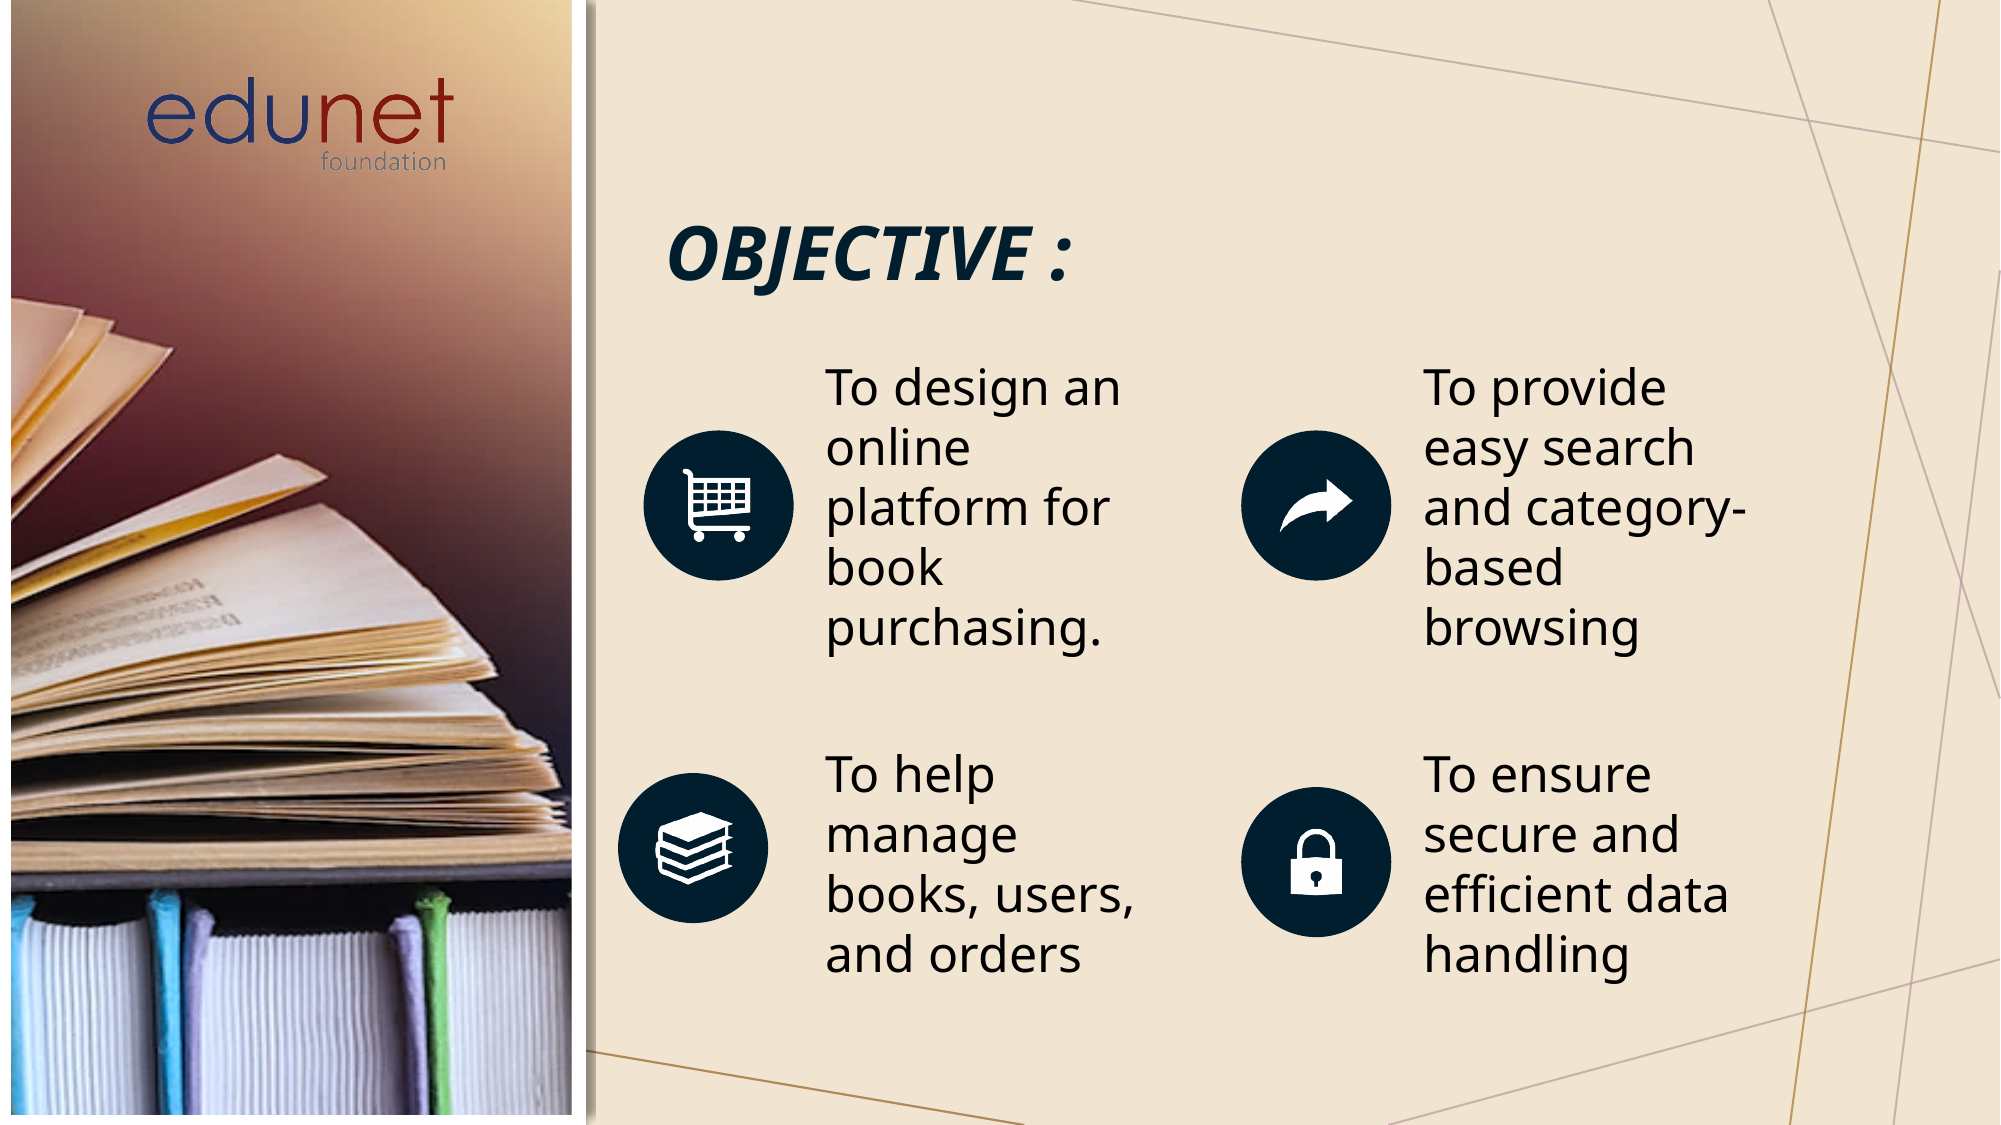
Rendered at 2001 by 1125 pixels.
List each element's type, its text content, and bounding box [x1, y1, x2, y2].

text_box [617, 353, 1803, 991]
title Objective : [650, 52, 1788, 353]
picture [10, 0, 572, 1115]
